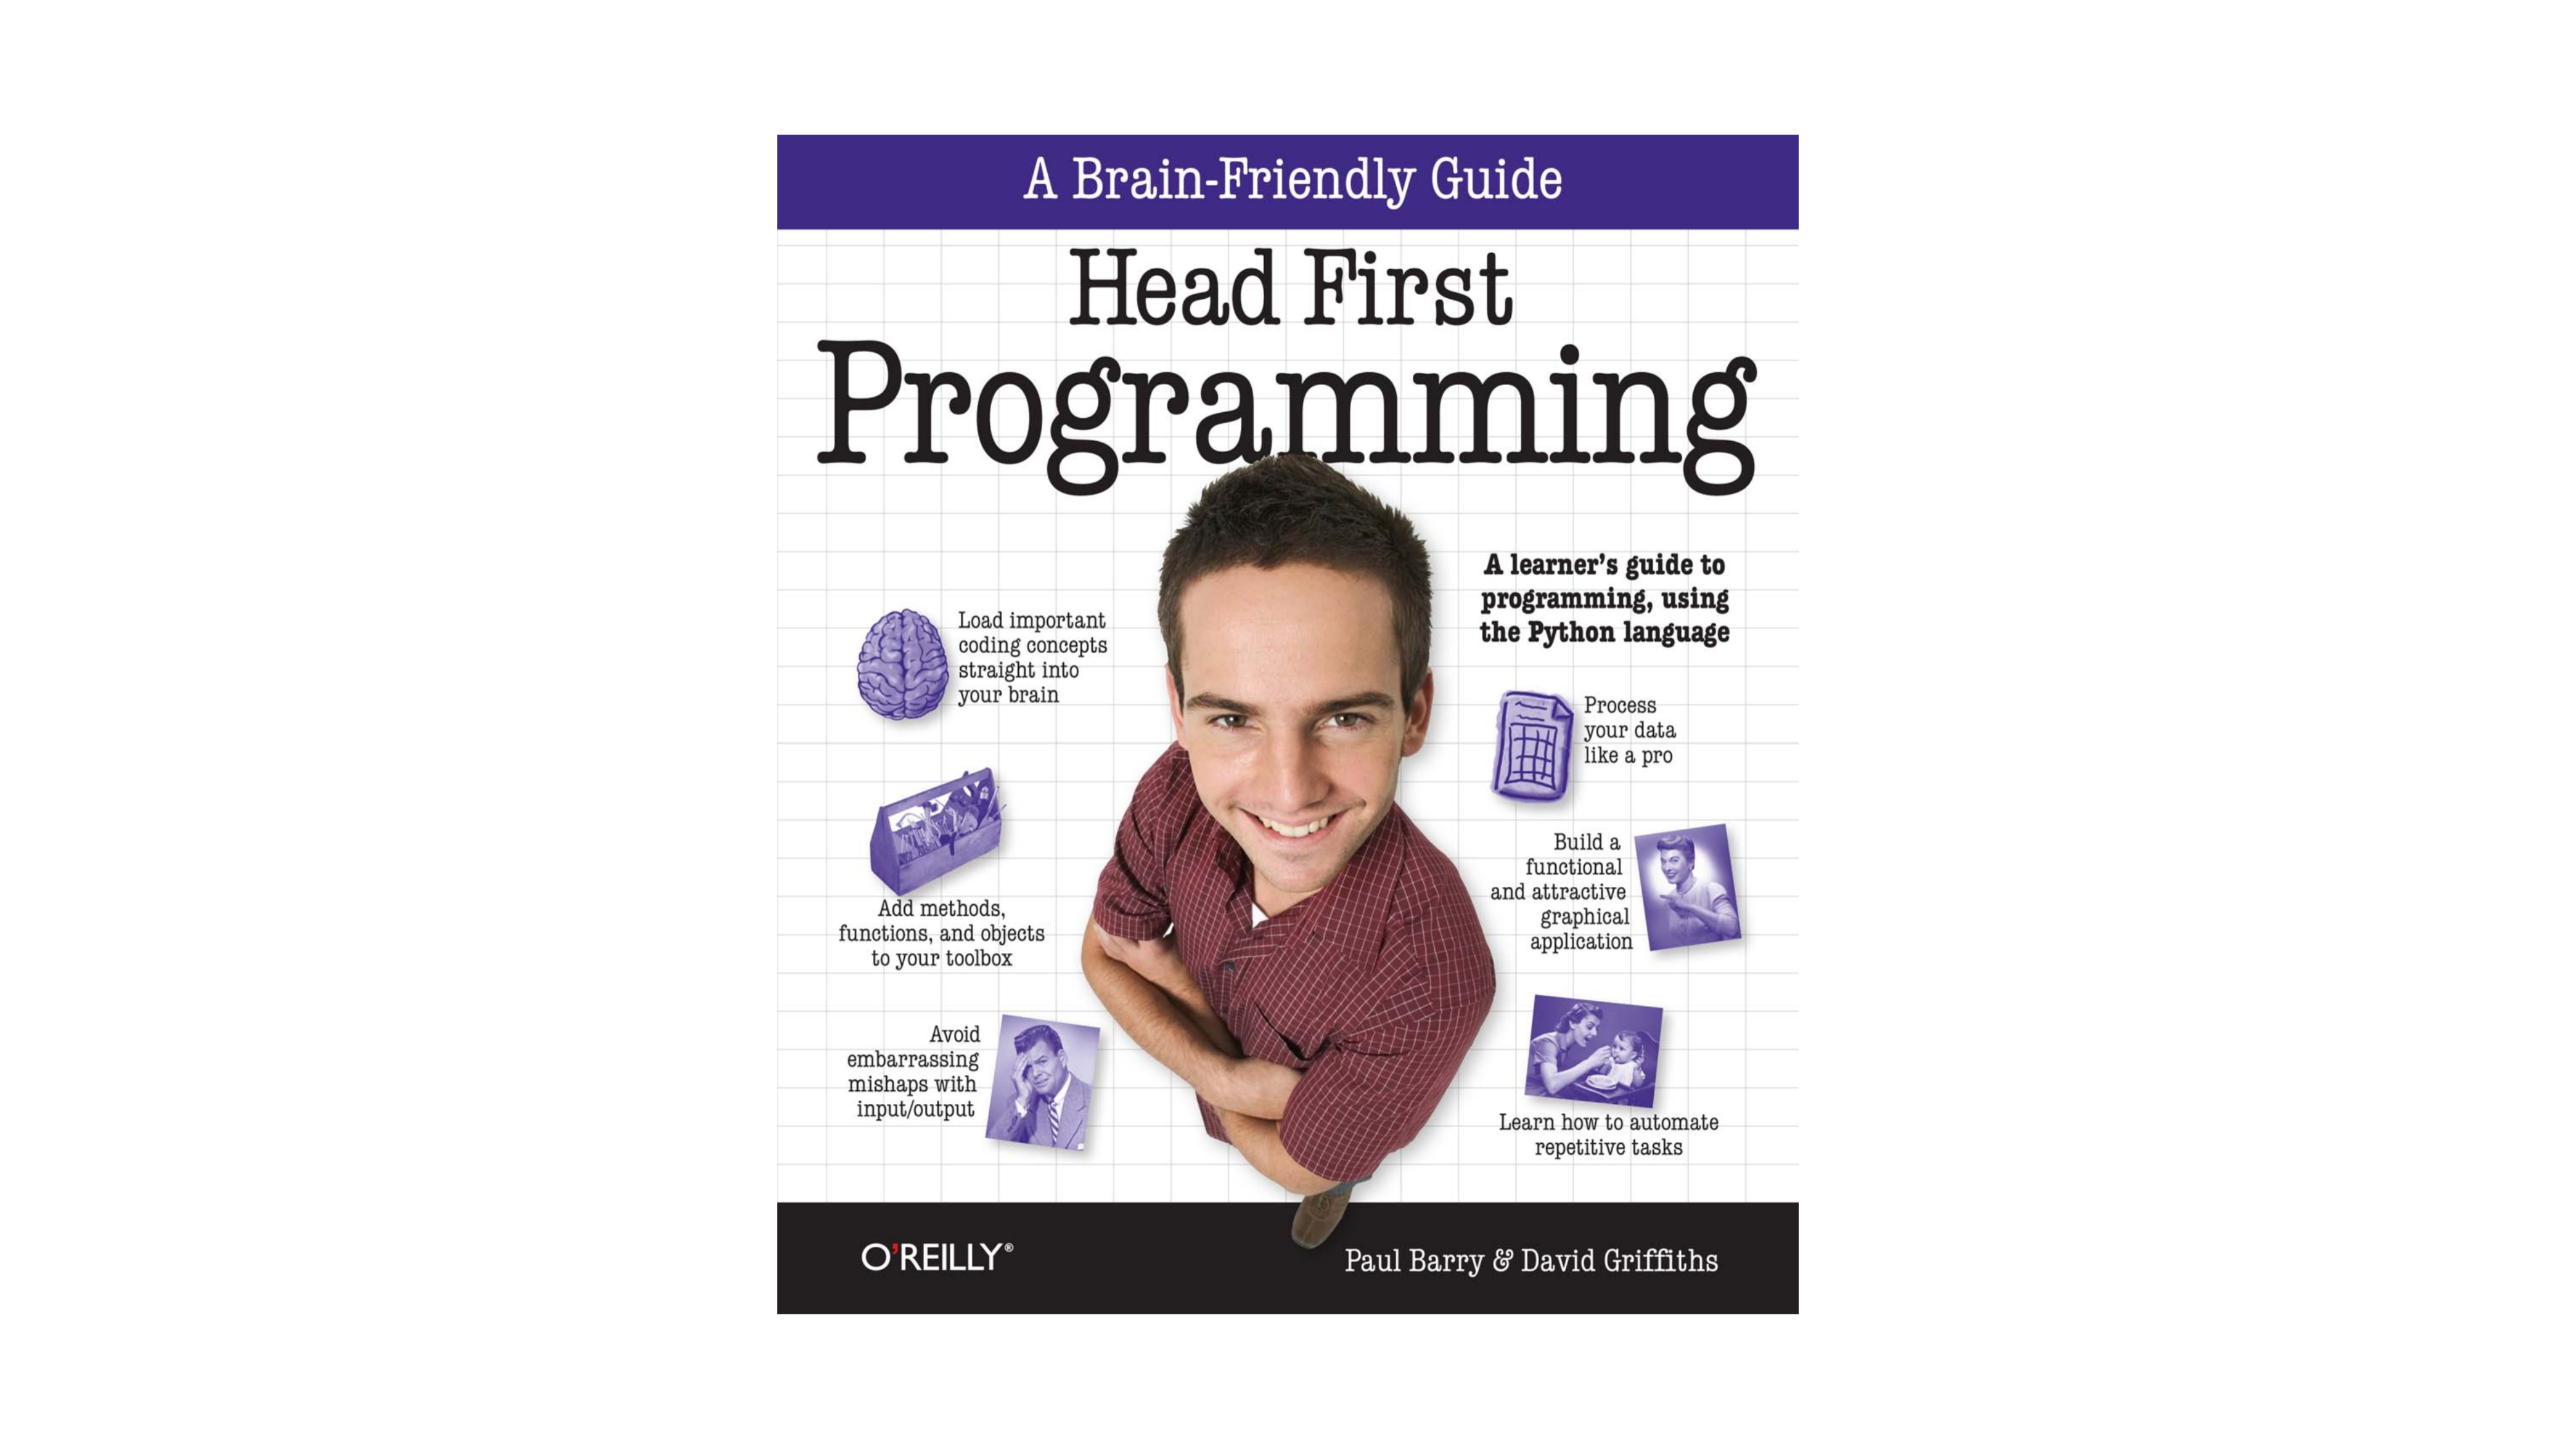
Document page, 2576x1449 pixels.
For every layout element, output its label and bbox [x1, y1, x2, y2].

picture [777, 133, 1799, 1316]
